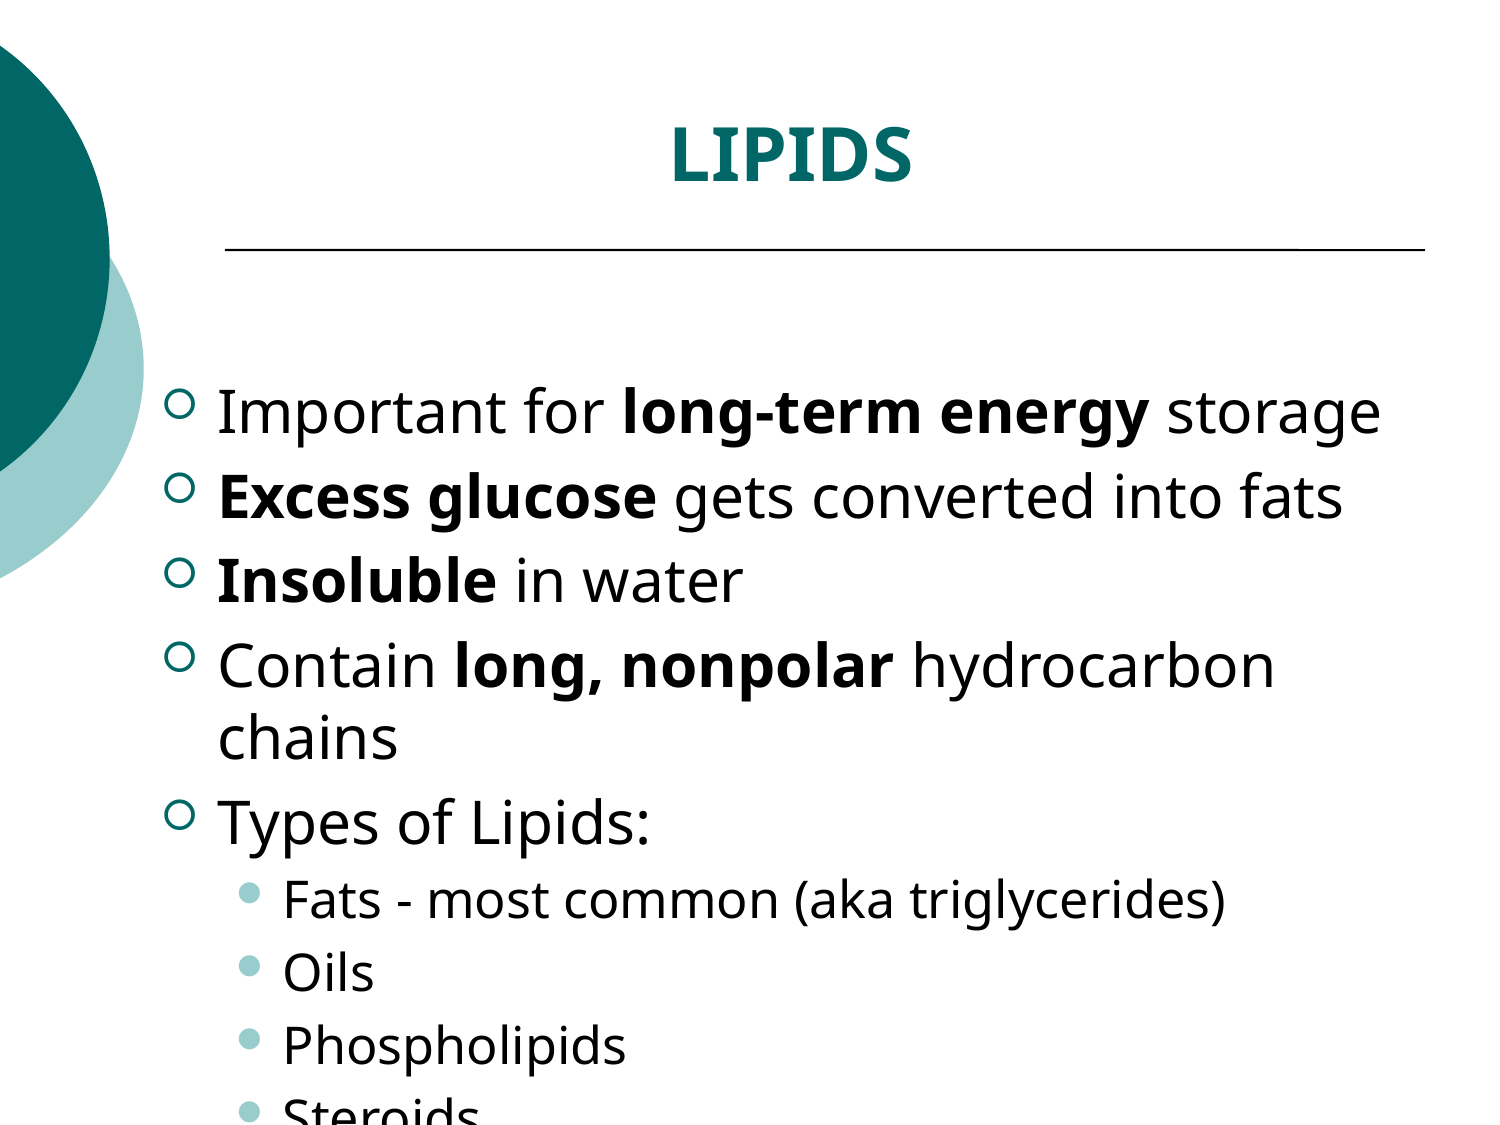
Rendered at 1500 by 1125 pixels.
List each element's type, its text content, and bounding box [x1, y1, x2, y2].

title LIPIDS [224, 54, 1359, 205]
list Important for long-term energy storage Excess glucose gets converted into fats Insoluble in water Contain long, nonpolar hydrocarbon chains Types of Lipids: Fats - most common (aka triglycerides) Oils Phospholipids Steroids [145, 365, 1488, 1051]
